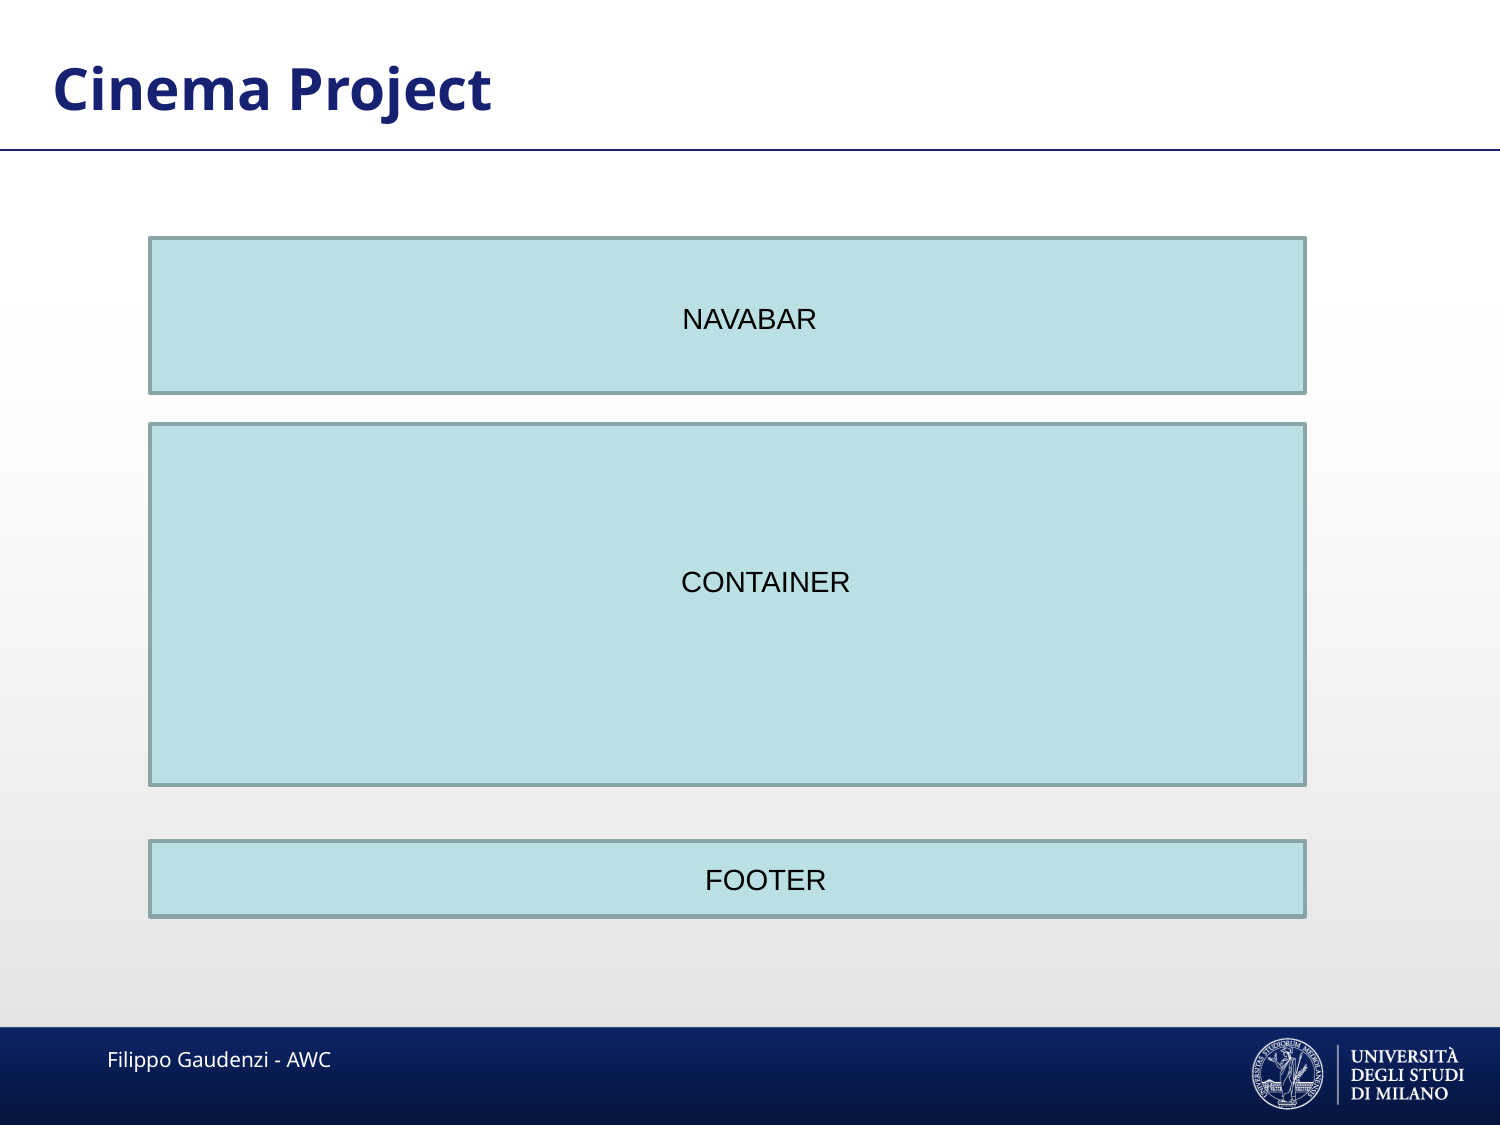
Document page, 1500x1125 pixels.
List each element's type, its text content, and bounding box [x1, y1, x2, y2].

text_box CONTAINER [666, 555, 866, 606]
text_box [148, 236, 1307, 395]
text_box [148, 422, 1307, 787]
picture [0, 151, 1500, 1125]
text_box NAVABAR [667, 292, 833, 343]
text_box [148, 839, 1307, 919]
text_box FOOTER [690, 853, 842, 904]
text_box Cinema Project [37, 44, 1000, 131]
text_box Filippo Gaudenzi - AWC [92, 1047, 1305, 1079]
picture [0, 0, 1500, 149]
